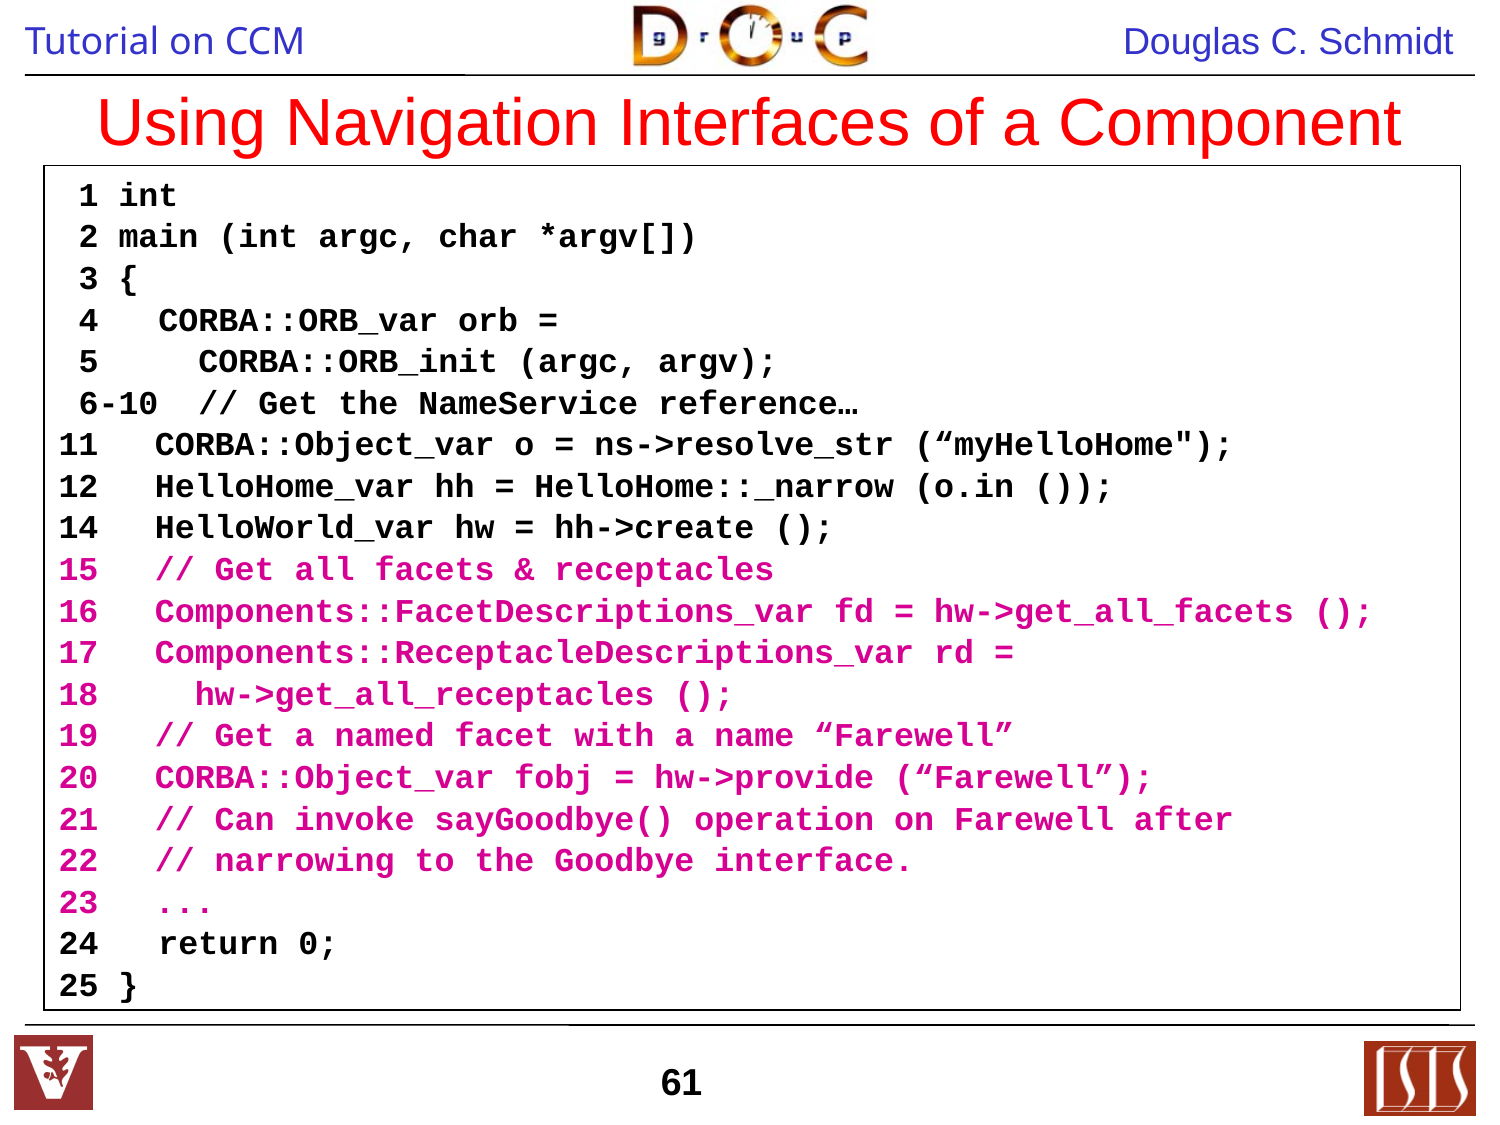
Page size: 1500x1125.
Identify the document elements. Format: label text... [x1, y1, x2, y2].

picture [624, 0, 875, 71]
picture [1364, 1041, 1476, 1116]
picture [14, 1035, 93, 1110]
text_box 1 int 2 main (int argc, char *argv[]) 3 { 4 CORBA::ORB_var orb = 5 CORBA::ORB_init (argc, argv); 6-10 // Get the NameService reference… CORBA::Object_var o = ns->resolve_str (“myHelloHome"); HelloHome_var hh = HelloHome::_narrow (o.in ()); HelloWorld_var hw = hh->create (); // Get all facets & receptacles Components::FacetDescriptions_var fd = hw->get_all_facets (); Components::ReceptacleDescriptions_var rd = hw->get_all_receptacles (); // Get a named facet with a name “Farewell” CORBA::Object_var fobj = hw->provide (“Farewell”); // Can invoke sayGoodbye() operation on Farewell after // narrowing to the Goodbye interface. ... 24 return 0; 25 } [43, 165, 1461, 1011]
title Using Navigation Interfaces of a Component [24, 87, 1476, 151]
